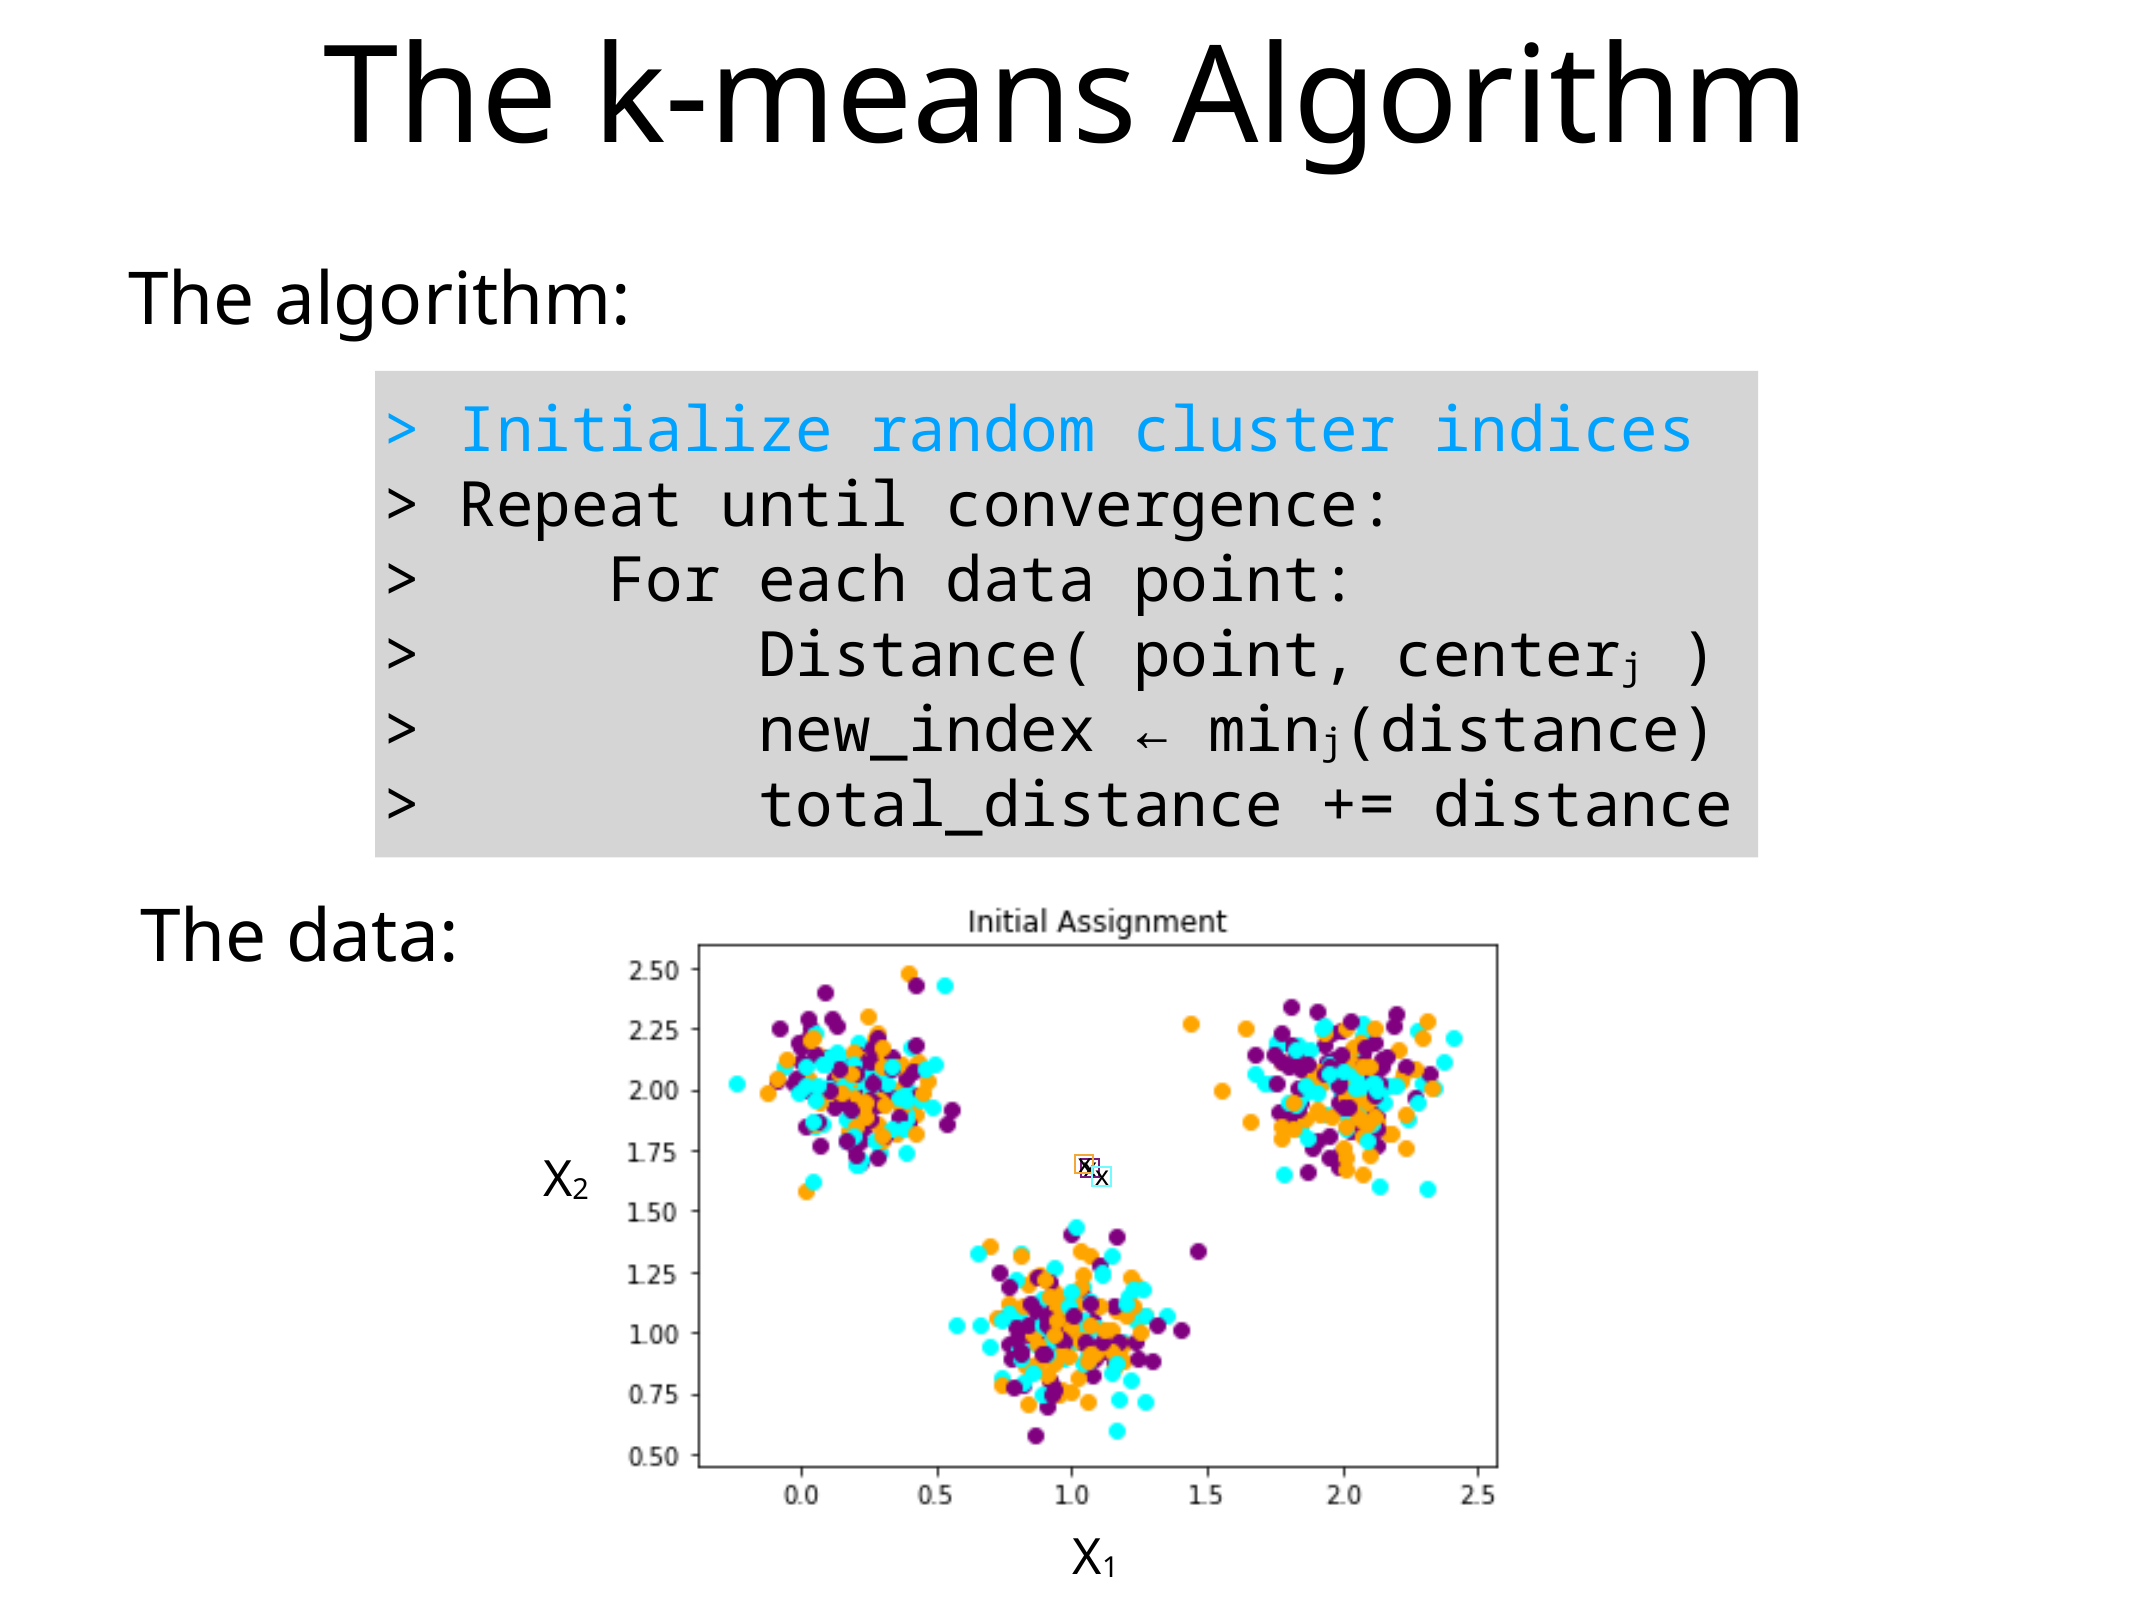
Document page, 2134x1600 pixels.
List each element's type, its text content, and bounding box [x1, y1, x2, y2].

text_box The algorithm: [120, 243, 640, 348]
text_box > Initialize random cluster indices > Repeat until convergence: > For each data point: > Distance( point, centerj ) > new_index ← minj(distance) > total_distance += distance [375, 370, 1759, 858]
picture [604, 892, 1529, 1526]
title The k-means Algorithm [155, 0, 1978, 181]
text_box X2 [534, 1138, 598, 1215]
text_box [1062, 1134, 1119, 1202]
text_box X1 [1064, 1526, 1127, 1593]
text_box The data: [132, 880, 468, 985]
